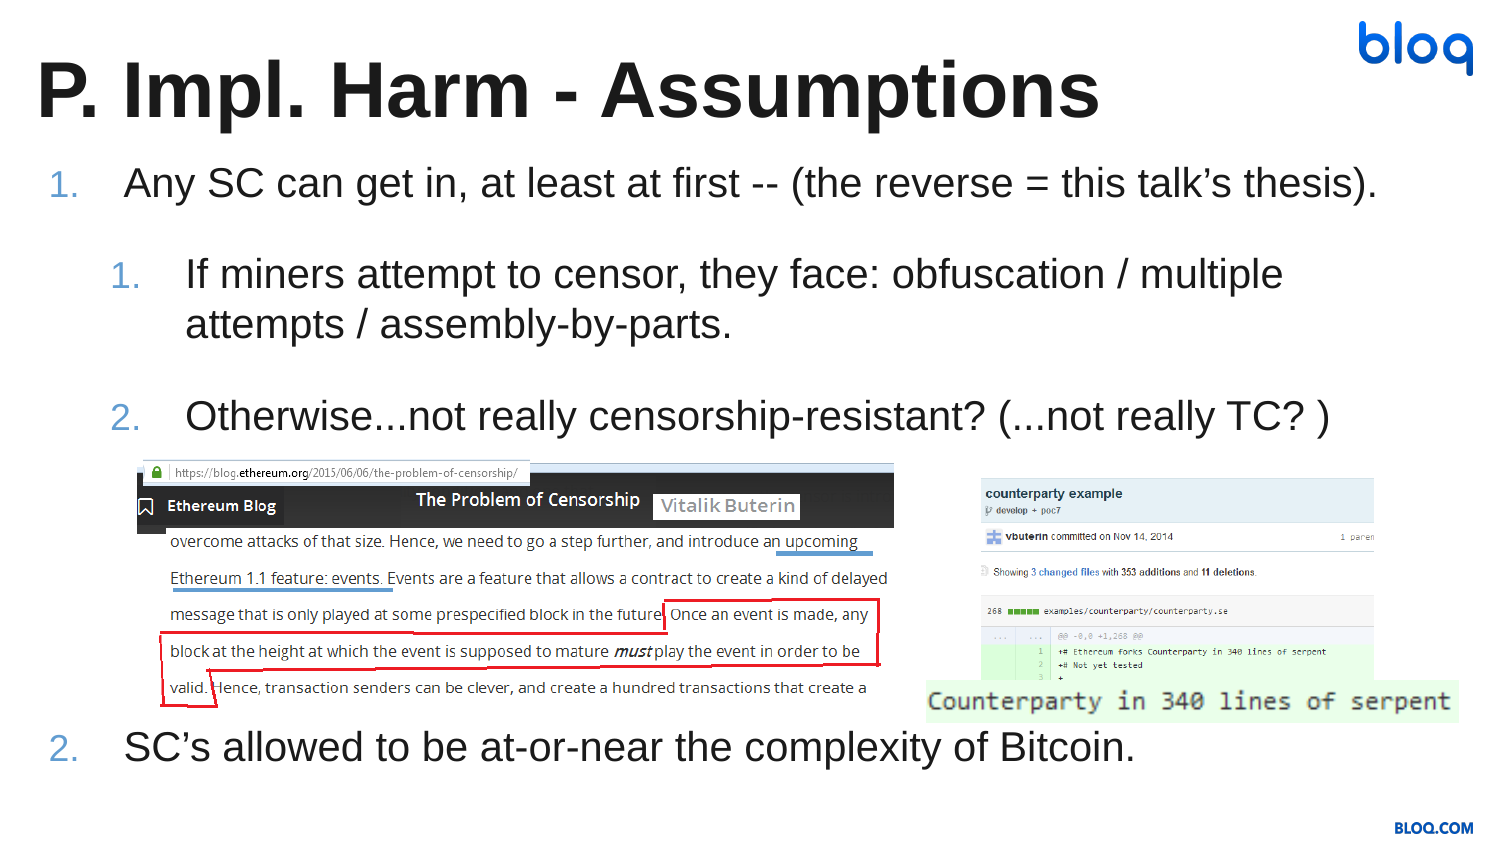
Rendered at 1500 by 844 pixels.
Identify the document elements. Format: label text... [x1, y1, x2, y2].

list Any SC can get in, at least at first -- (the reverse = this talk’s thesis). If miners attempt to censor, they face: obfuscation / multiple attempts / assembly-by-parts. Otherwise...not really censorship-resistant? (...not really TC? ) SC’s allowed to be at-or-near the complexity of Bitcoin. [40, 147, 1457, 817]
picture [137, 457, 895, 712]
title P. Impl. Harm - Assumptions [0, 0, 1318, 142]
picture [1359, 21, 1473, 77]
picture [1395, 822, 1473, 834]
picture [926, 474, 1459, 723]
